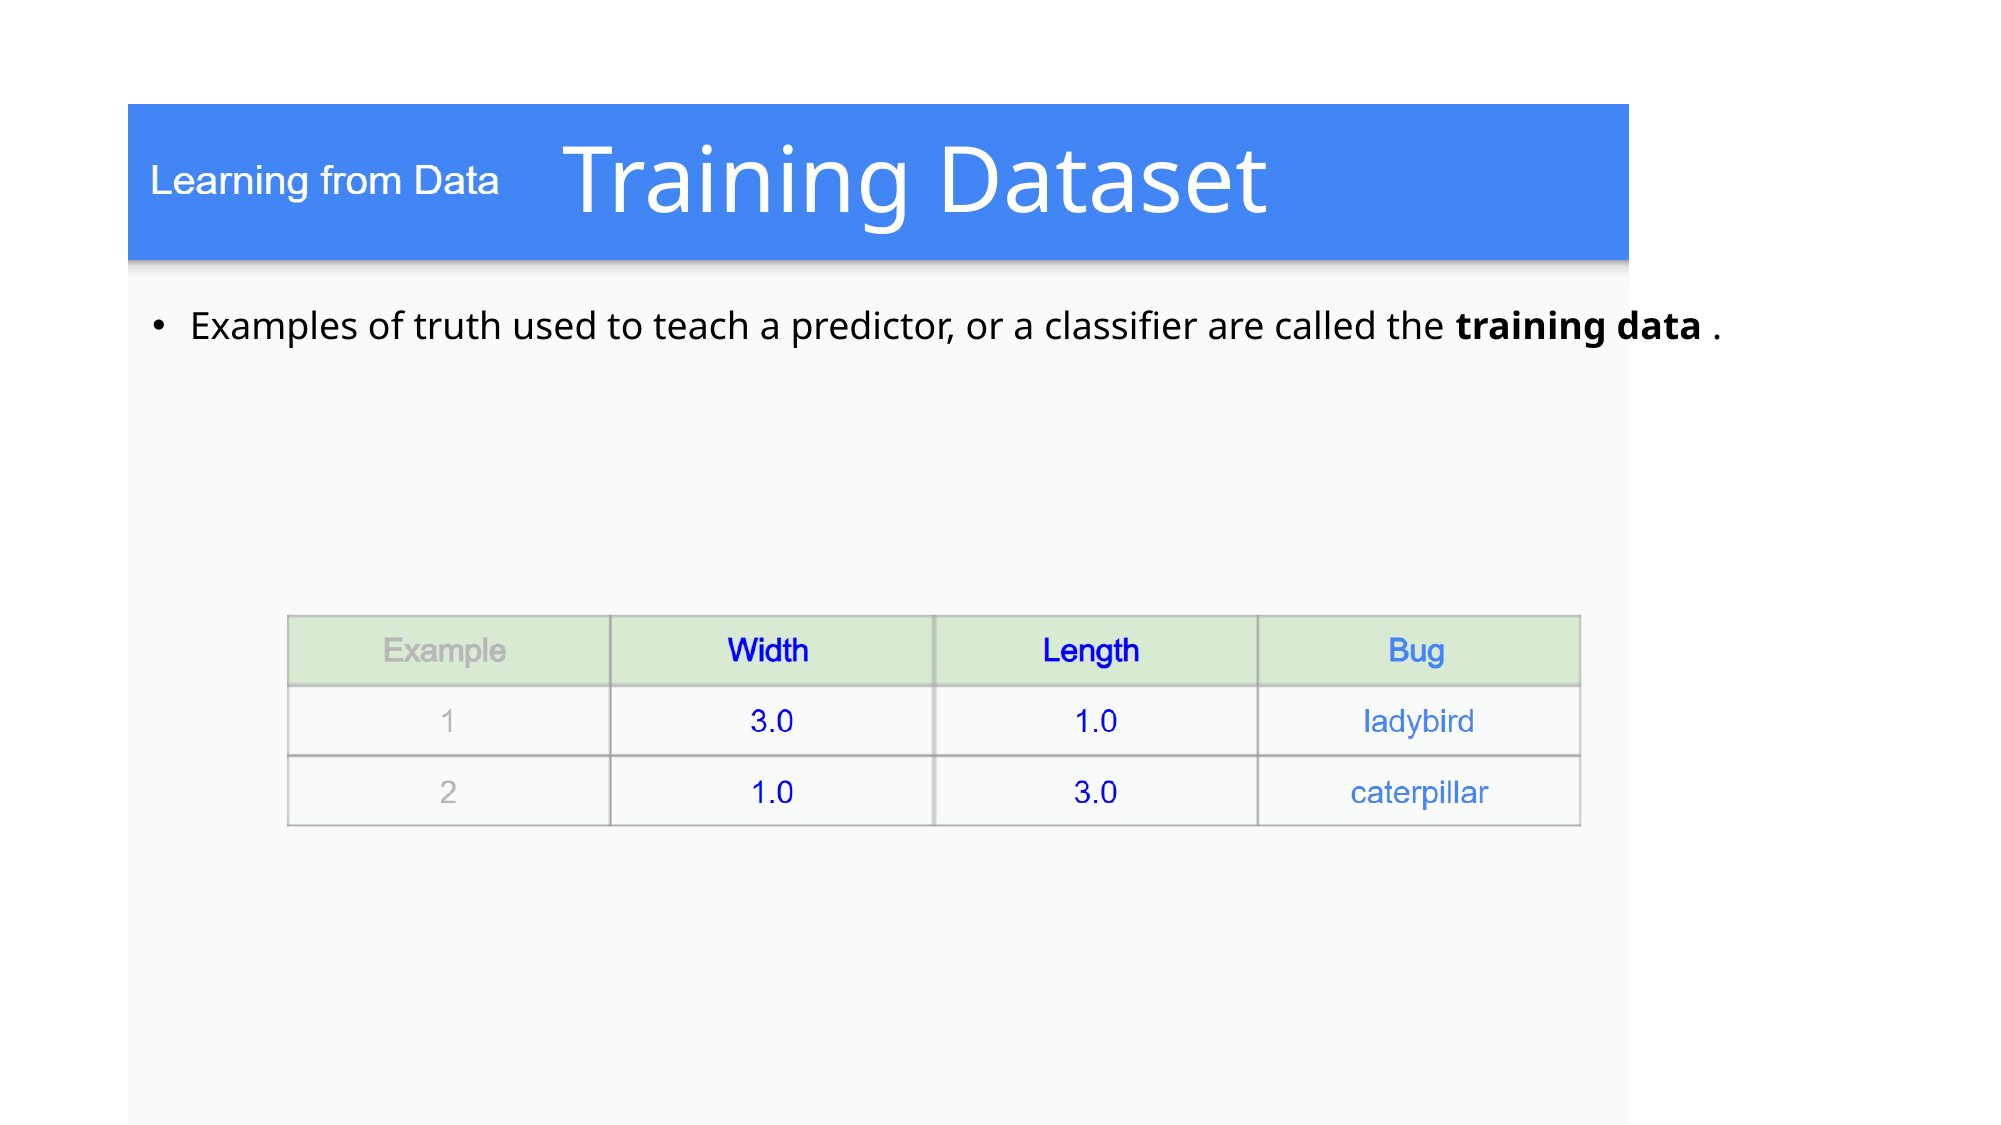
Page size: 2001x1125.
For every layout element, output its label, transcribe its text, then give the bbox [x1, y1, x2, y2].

list Examples of truth used to teach a predictor, or a classifier are called the training data . [1629, 299, 1834, 1014]
picture [127, 104, 1629, 1125]
title Training Dataset [547, 74, 2000, 292]
